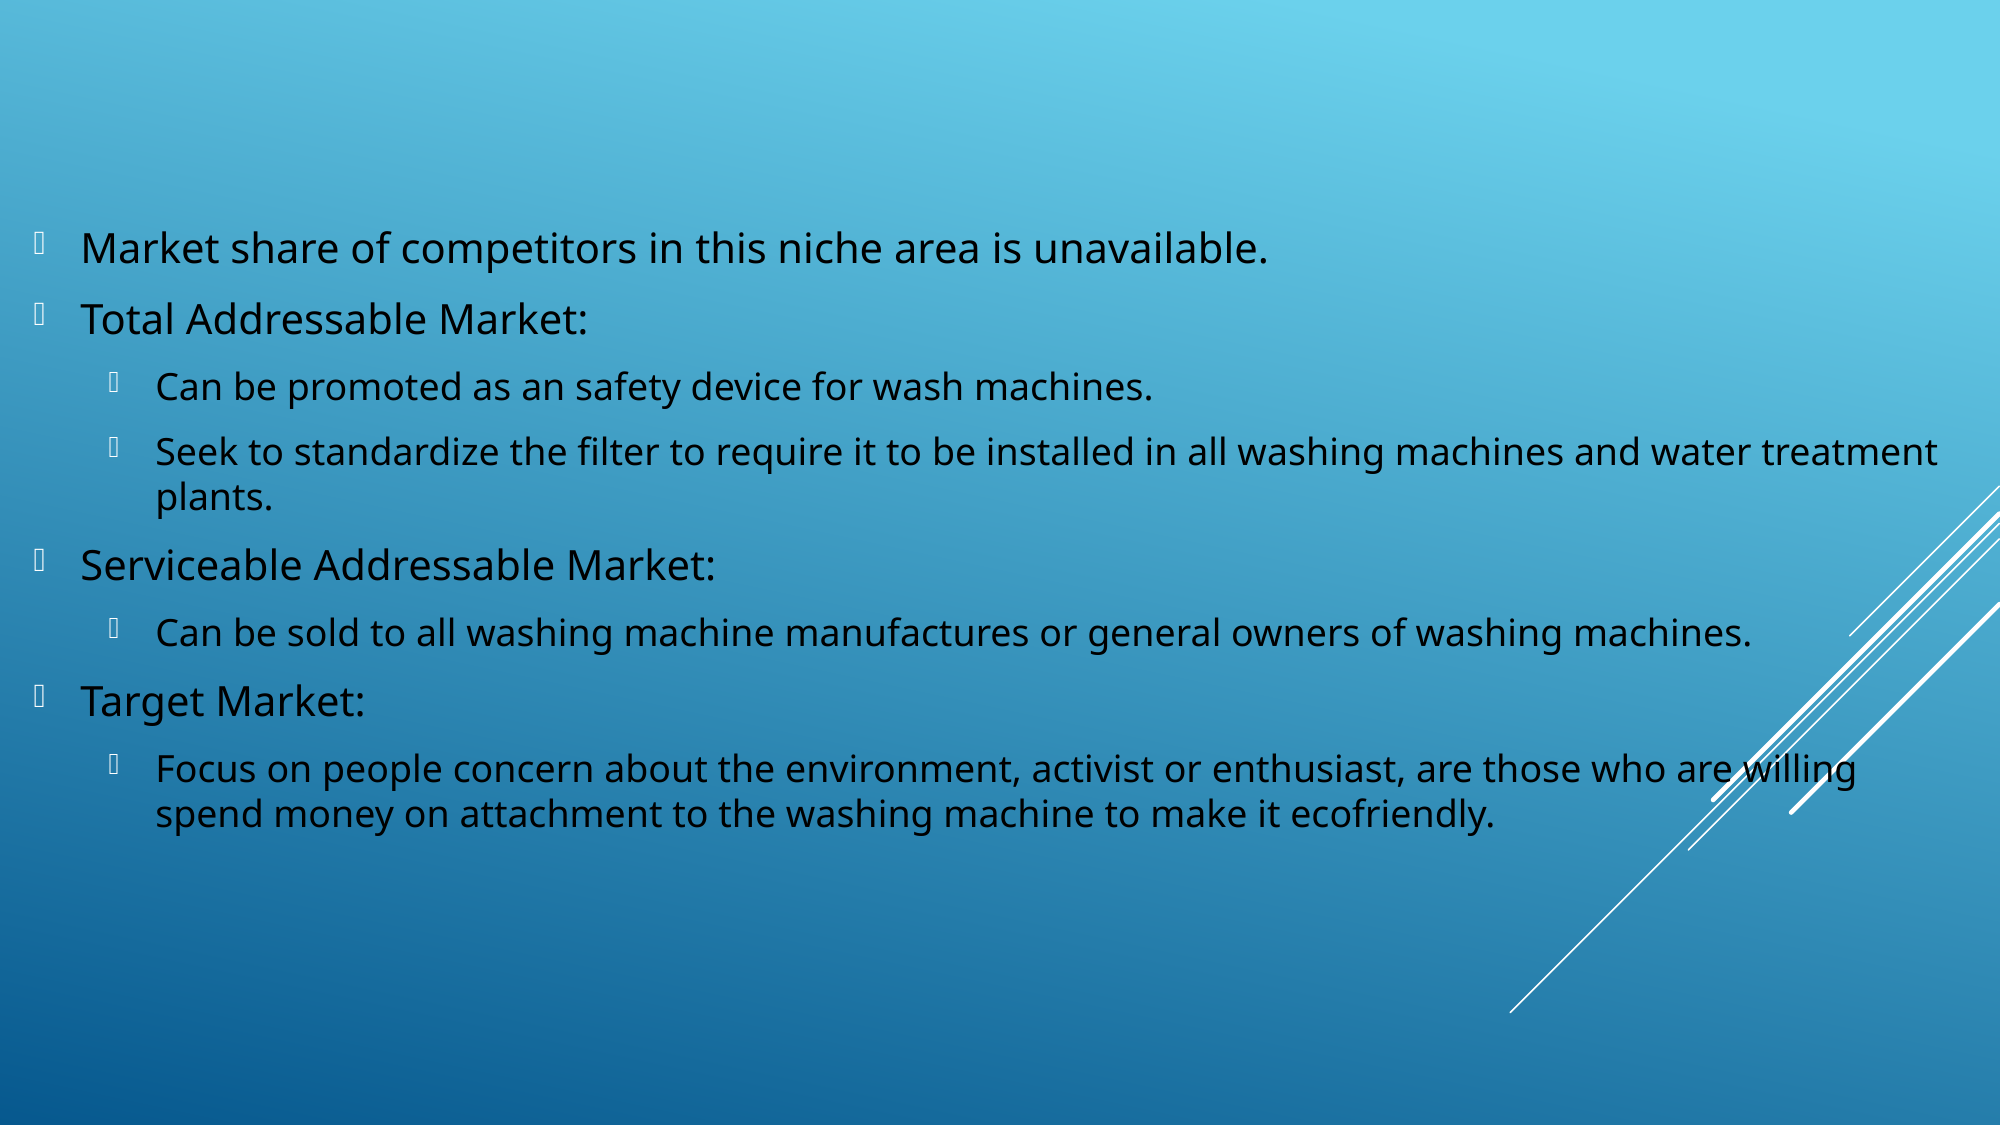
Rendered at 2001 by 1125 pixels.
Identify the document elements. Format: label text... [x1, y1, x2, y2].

list Market share of competitors in this niche area is unavailable. Total Addressable Market: Can be promoted as an safety device for wash machines. Seek to standardize the filter to require it to be installed in all washing machines and water treatment plants. Serviceable Addressable Market: Can be sold to all washing machine manufactures or general owners of washing machines. Target Market: Focus on people concern about the environment, activist or enthusiast, are those who are willing spend money on attachment to the washing machine to make it ecofriendly. [18, 25, 1974, 1097]
